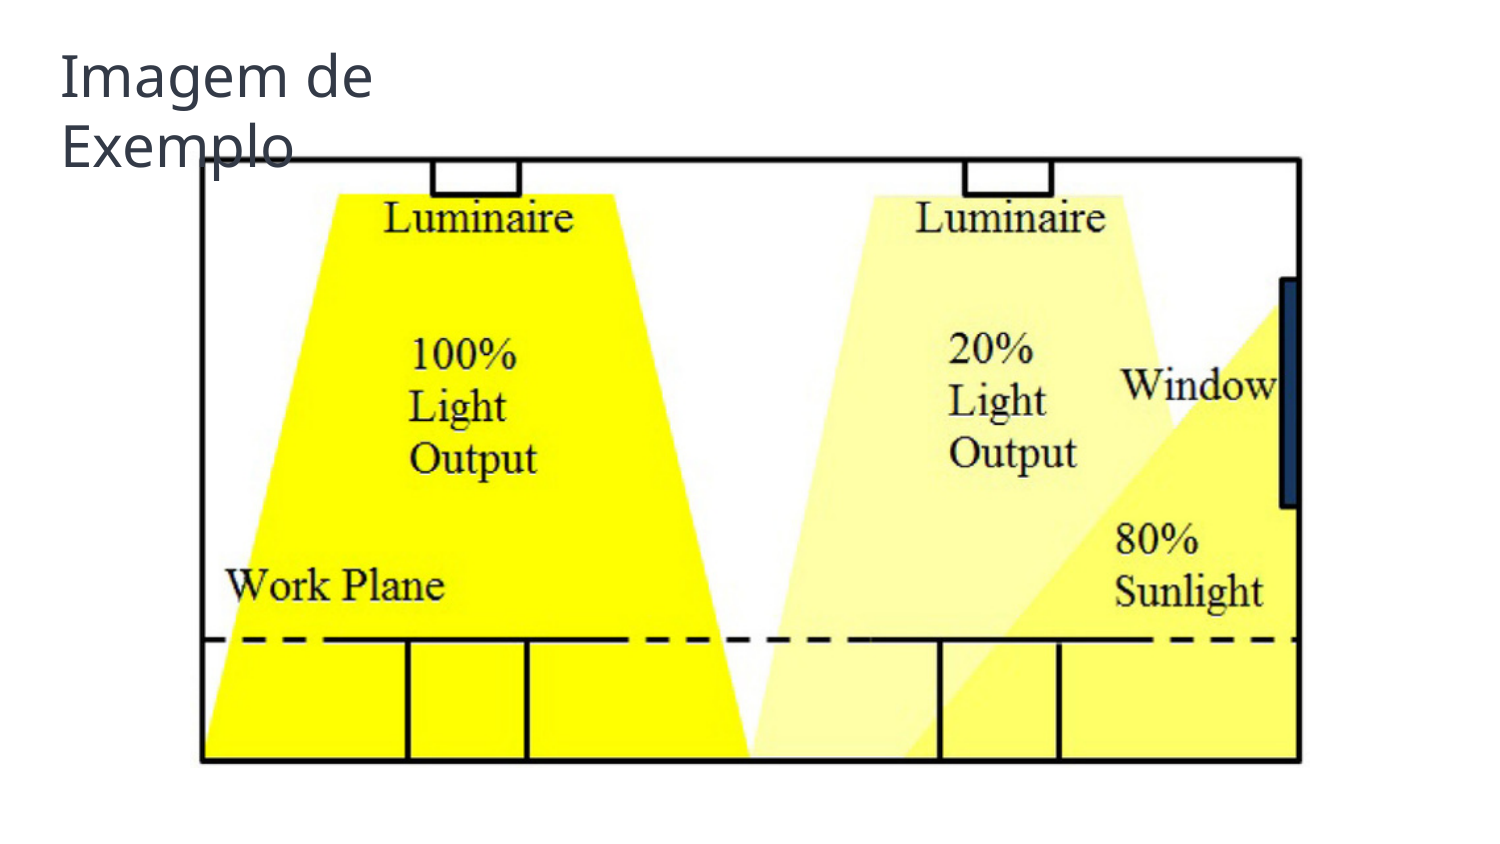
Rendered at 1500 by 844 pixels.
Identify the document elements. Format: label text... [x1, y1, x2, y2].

text_box Imagem de Exemplo [45, 32, 557, 120]
picture [190, 151, 1310, 769]
